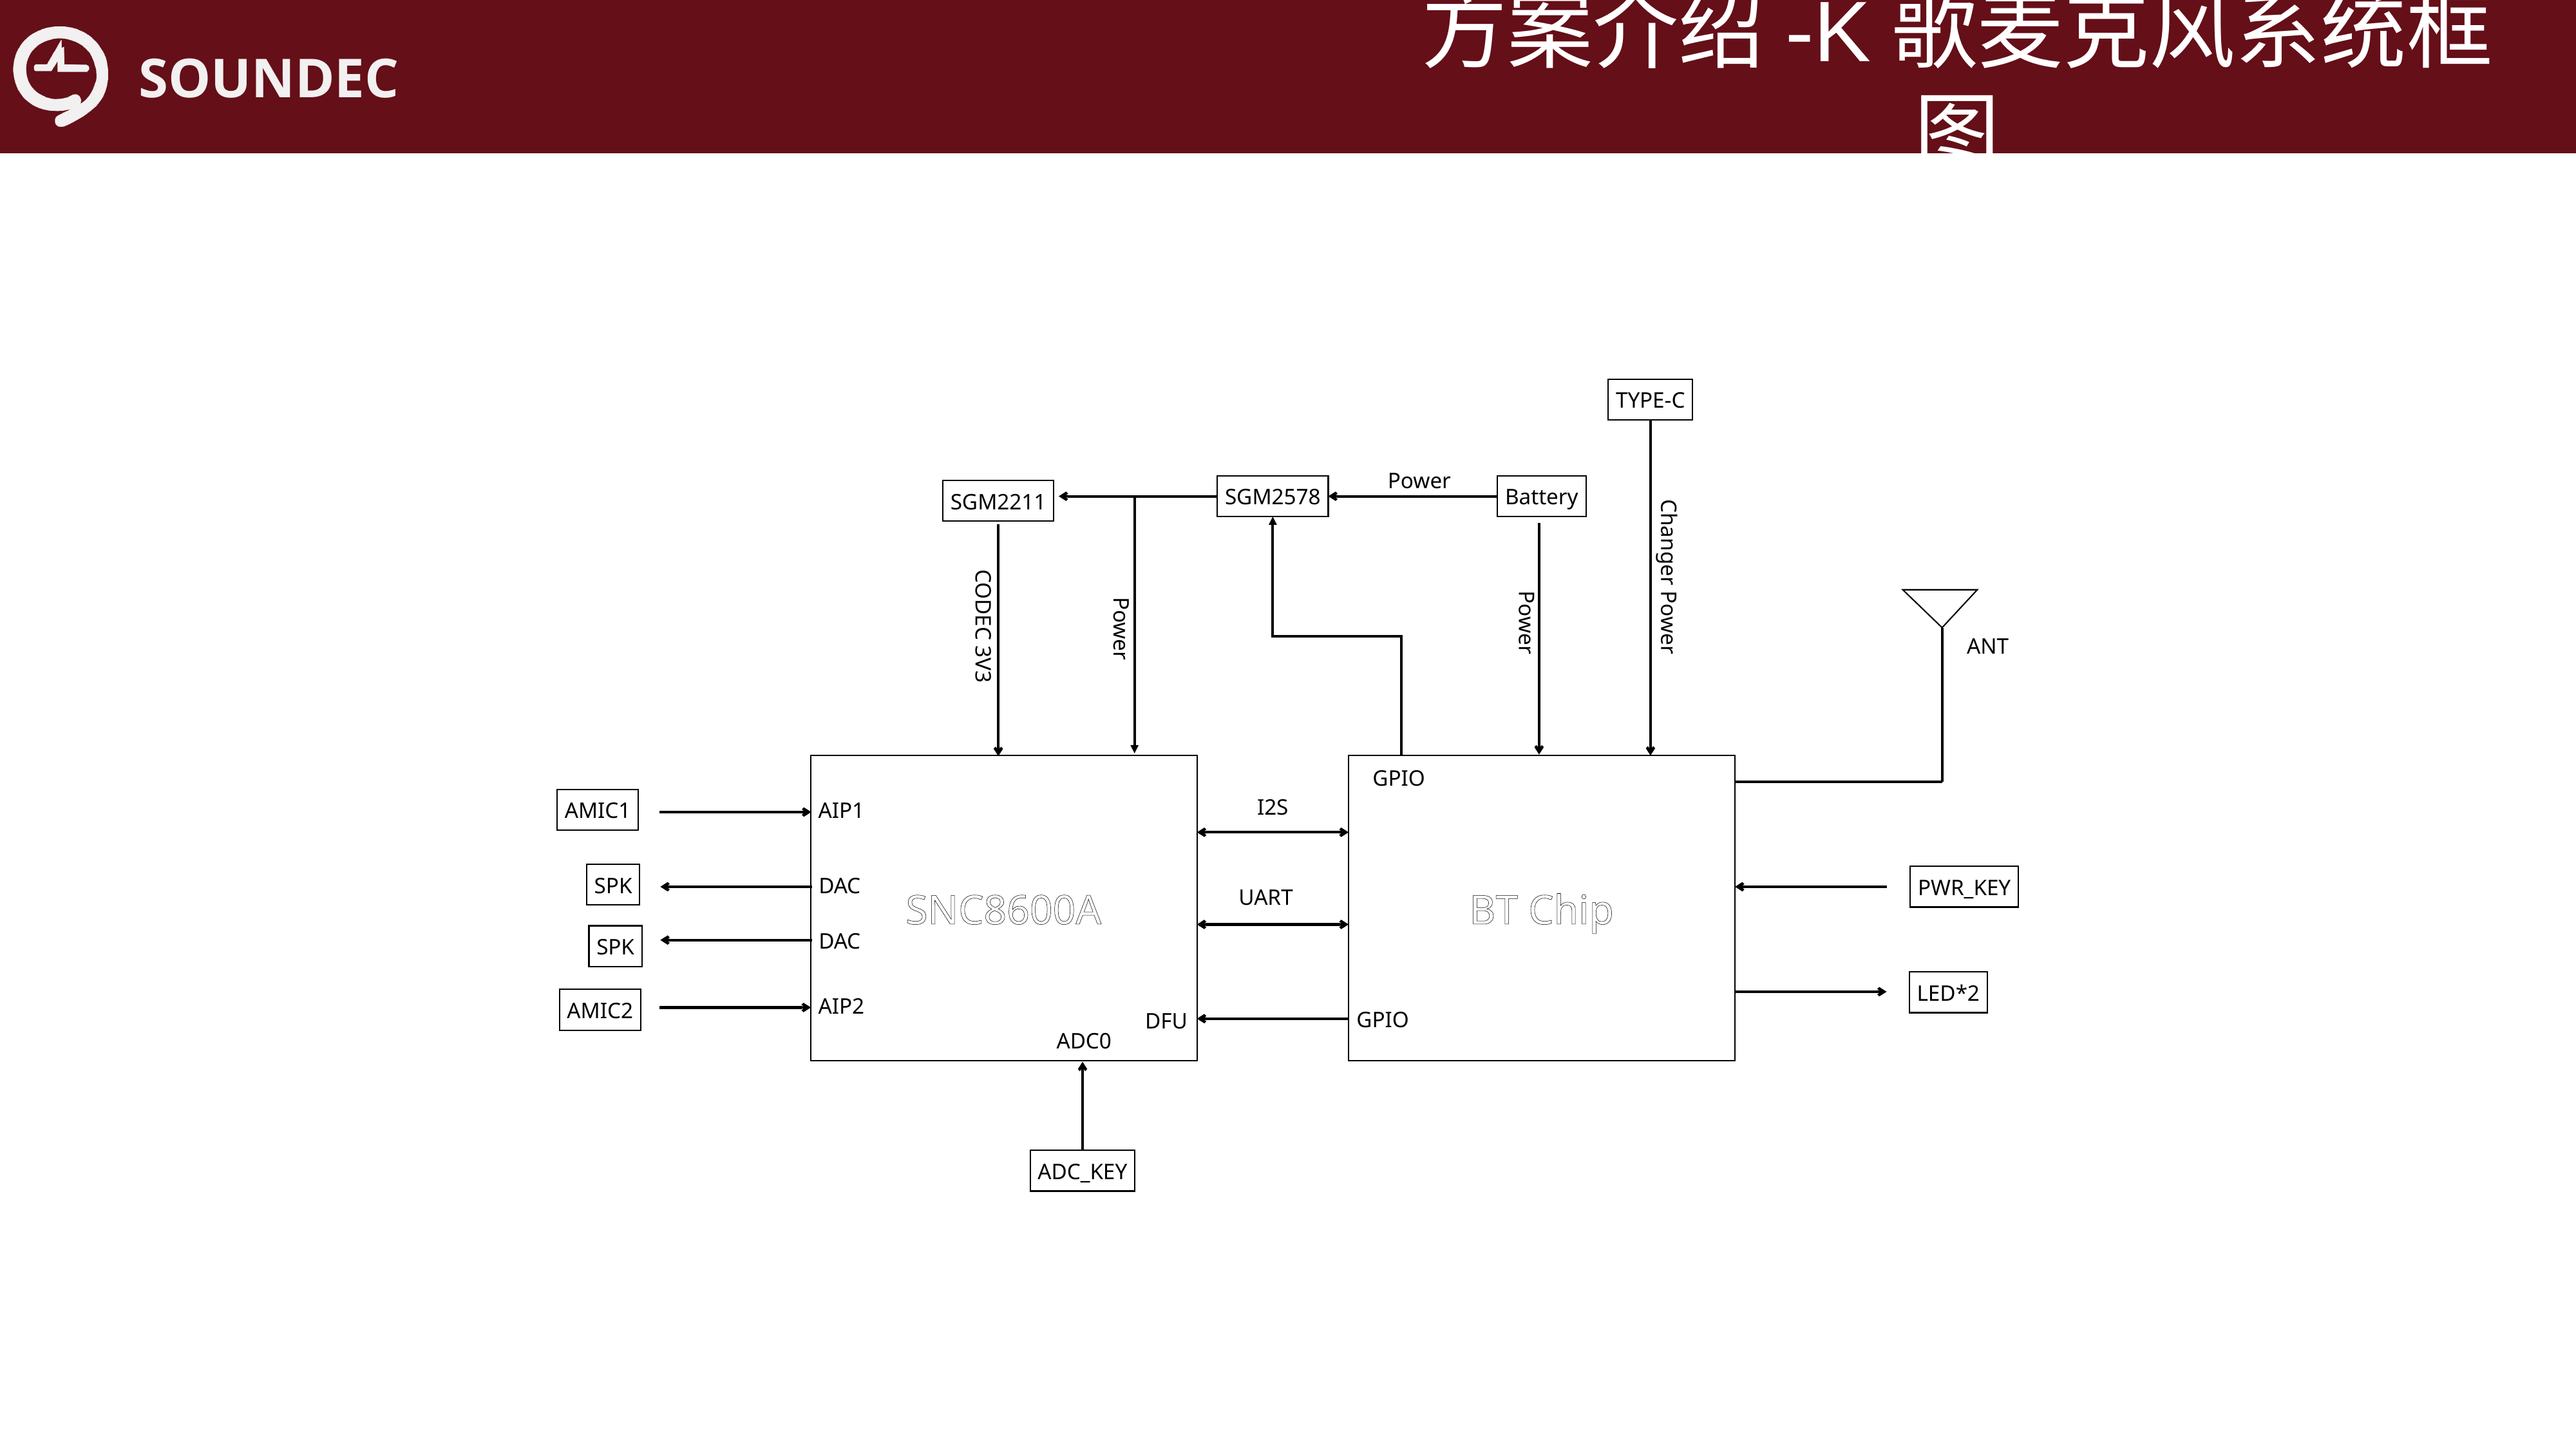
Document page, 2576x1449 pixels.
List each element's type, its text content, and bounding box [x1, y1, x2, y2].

title 方案介绍-K歌麦克风系统框图 [1380, 23, 2534, 133]
picture [5, 22, 116, 129]
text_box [554, 378, 2022, 1192]
